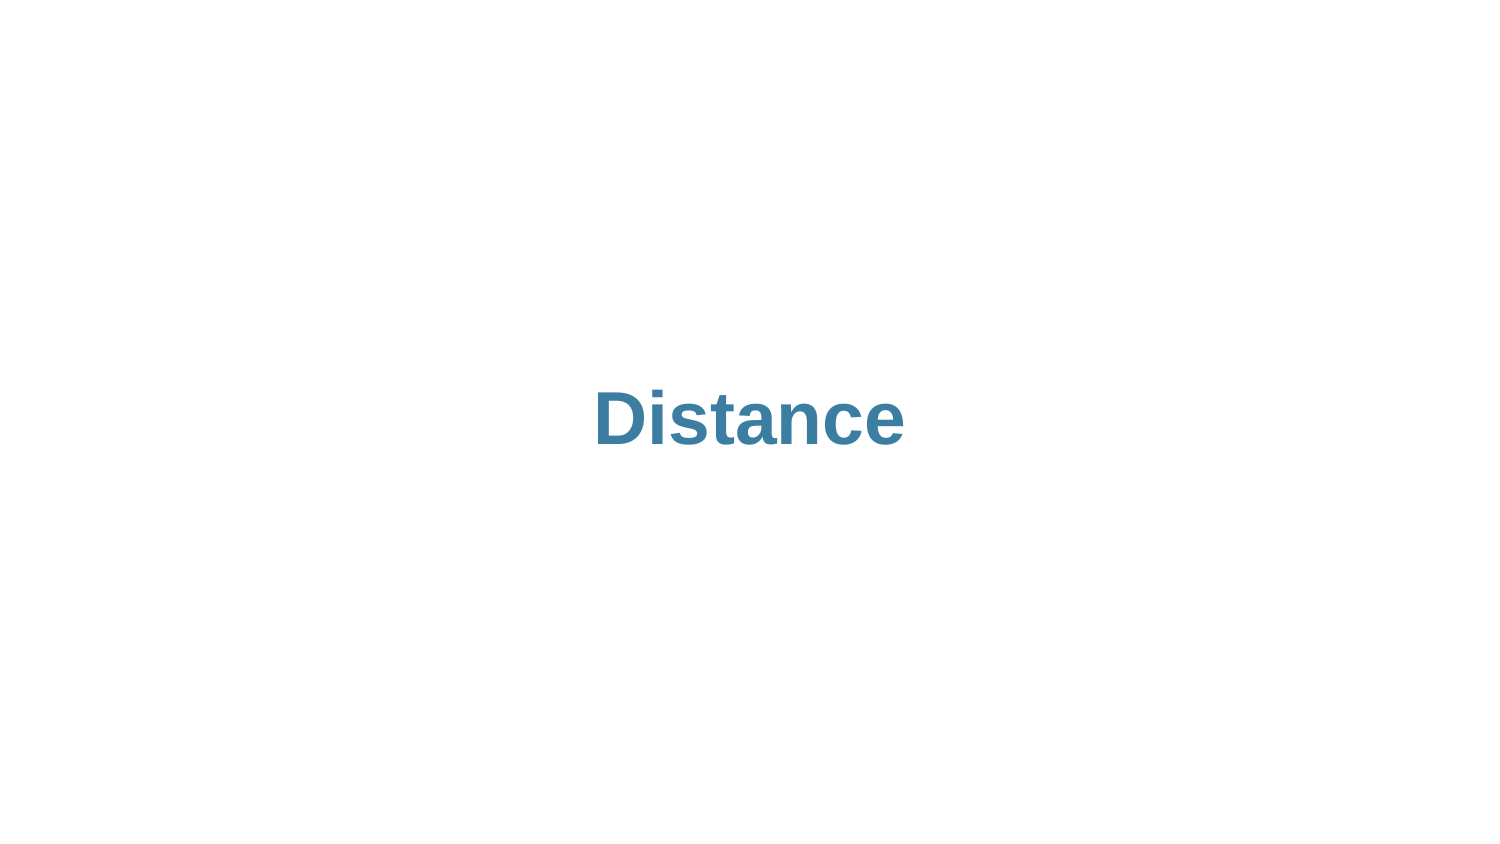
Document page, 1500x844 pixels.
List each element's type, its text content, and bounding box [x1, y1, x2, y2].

title Distance [591, 367, 909, 511]
